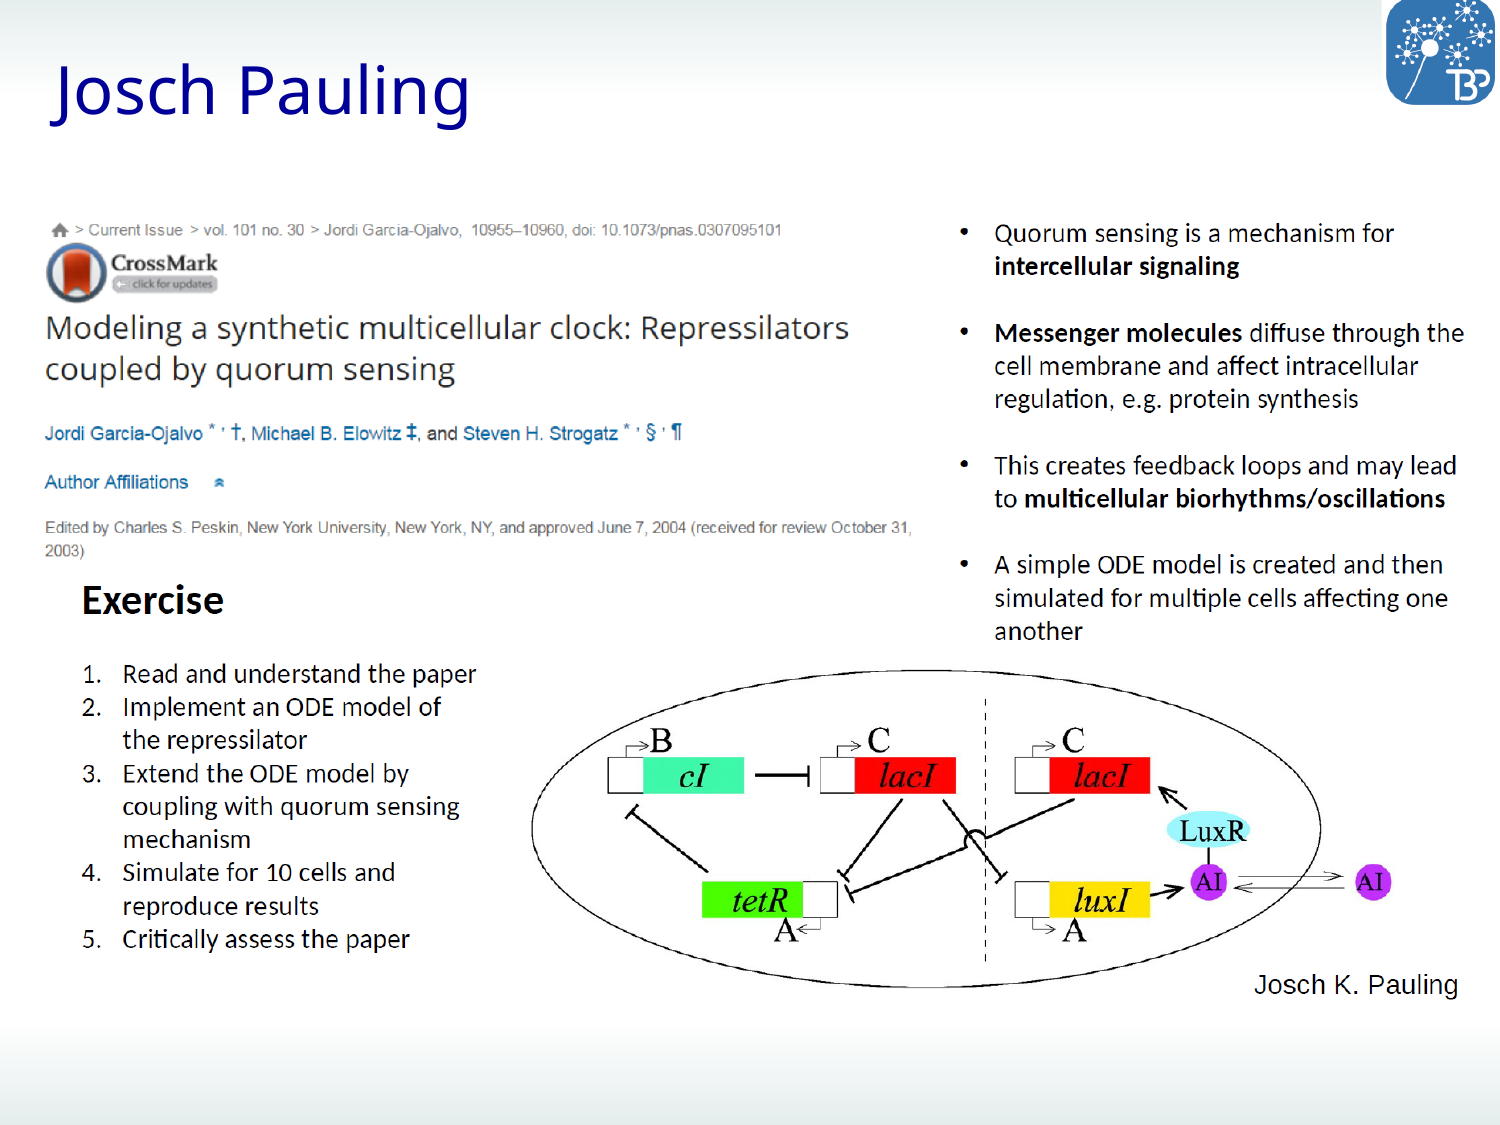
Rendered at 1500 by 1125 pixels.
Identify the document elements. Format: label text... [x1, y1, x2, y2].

picture [15, 195, 1488, 1024]
title Josch Pauling [5, 0, 1281, 182]
